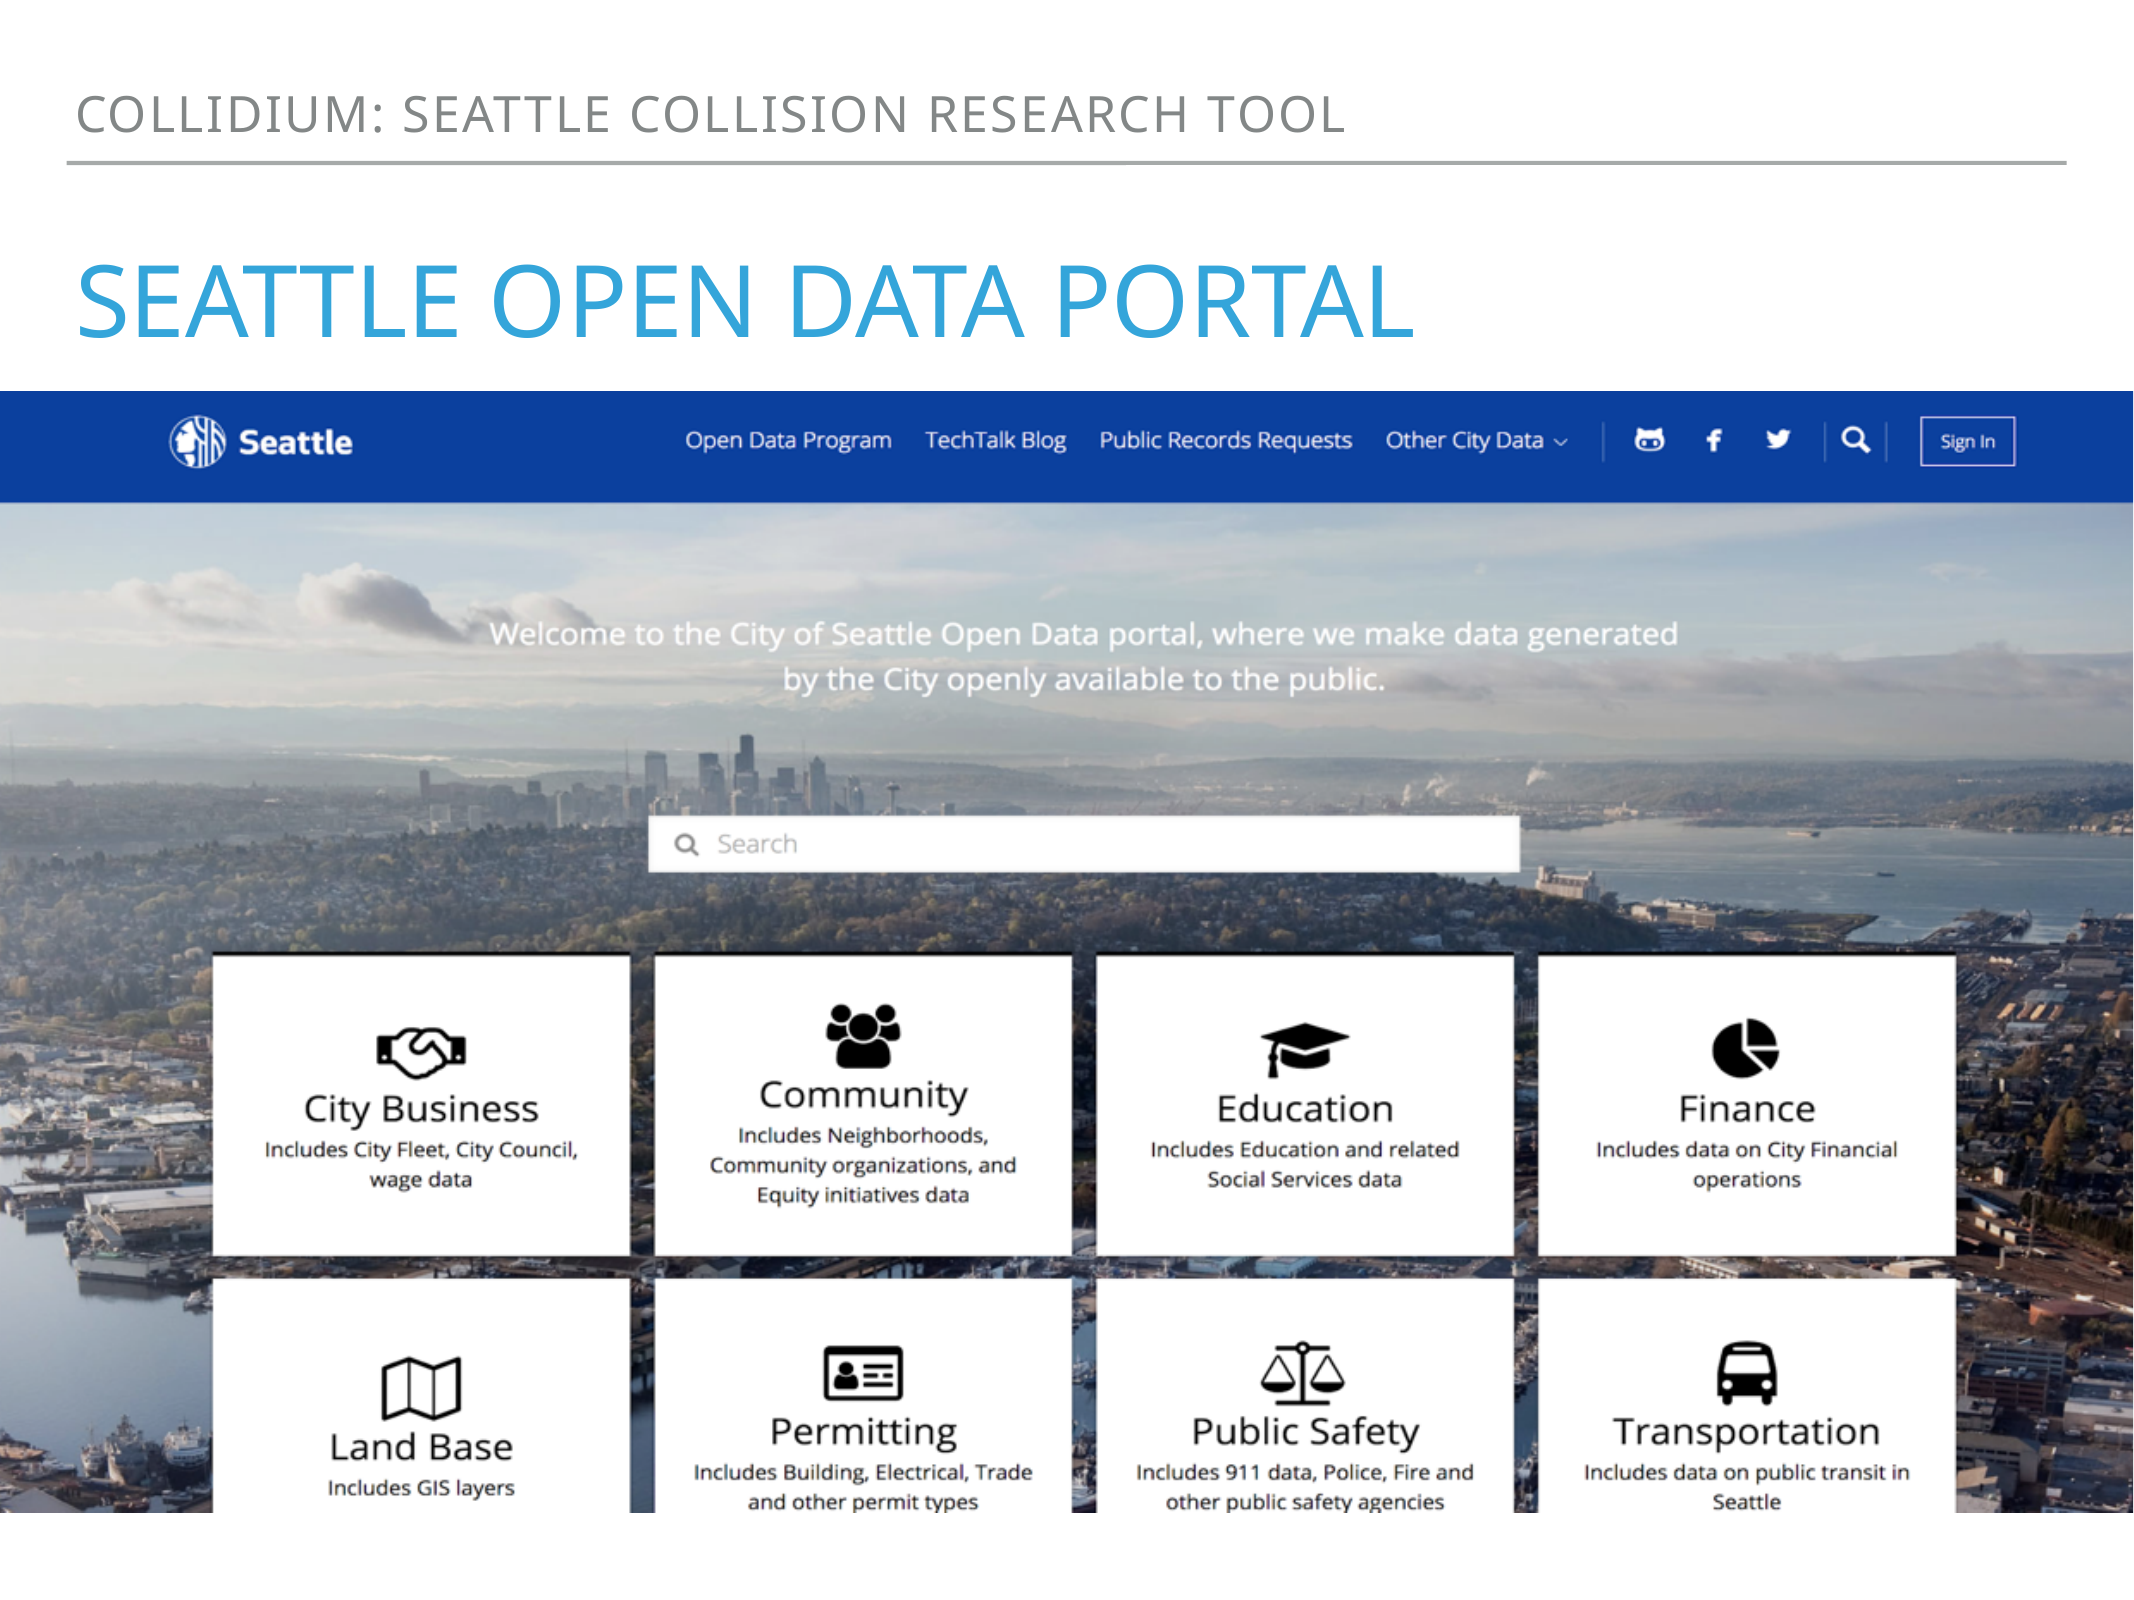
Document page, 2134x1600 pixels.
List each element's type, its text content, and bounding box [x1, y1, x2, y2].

list Collidium: Seattle collision research tool [66, 74, 1901, 151]
title Seattle open data portal [66, 251, 2068, 372]
picture [0, 390, 2134, 1514]
